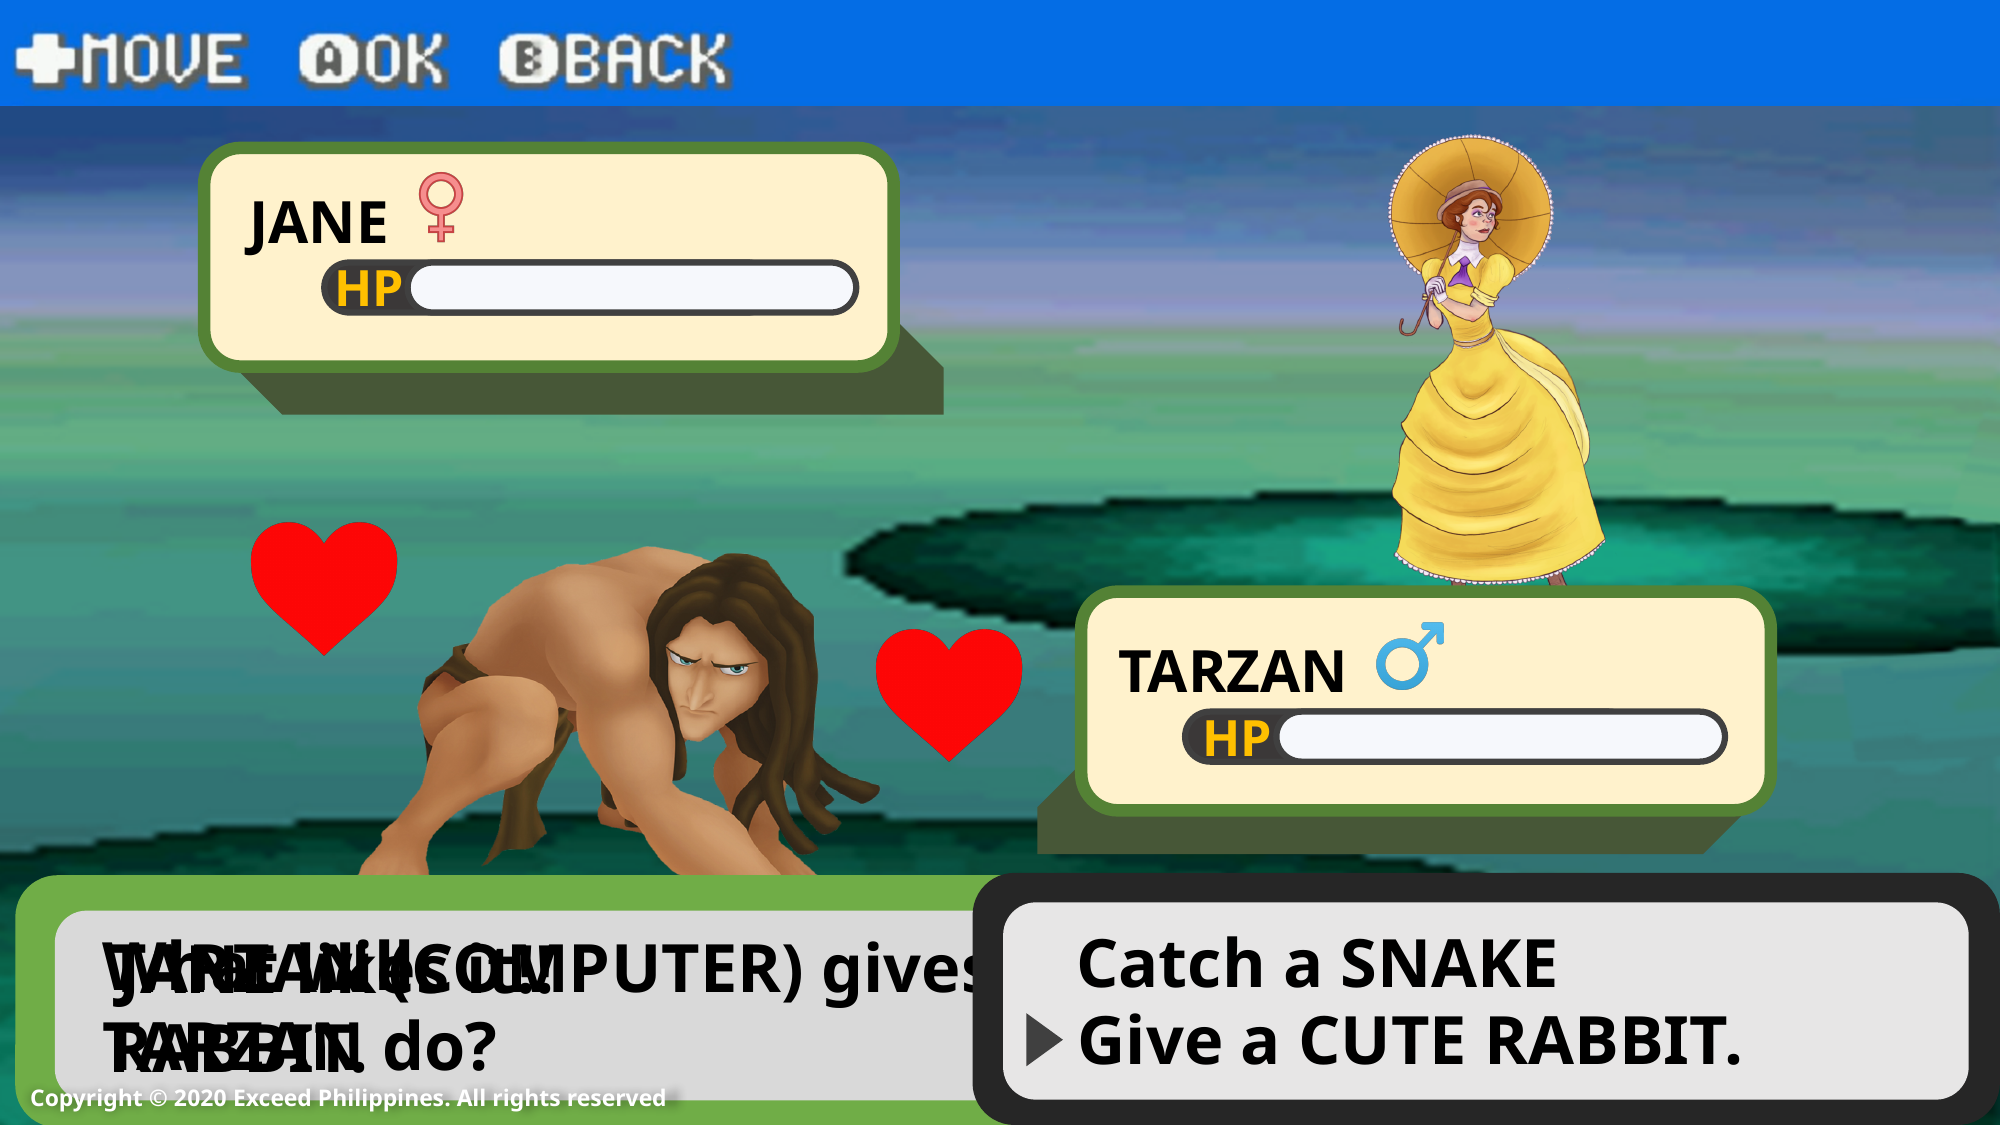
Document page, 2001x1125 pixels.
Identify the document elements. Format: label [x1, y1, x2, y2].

text_box [1037, 591, 1771, 855]
text_box [15, 875, 972, 1125]
text_box [972, 872, 2000, 1125]
text_box [204, 147, 944, 415]
picture [0, 0, 2000, 1125]
